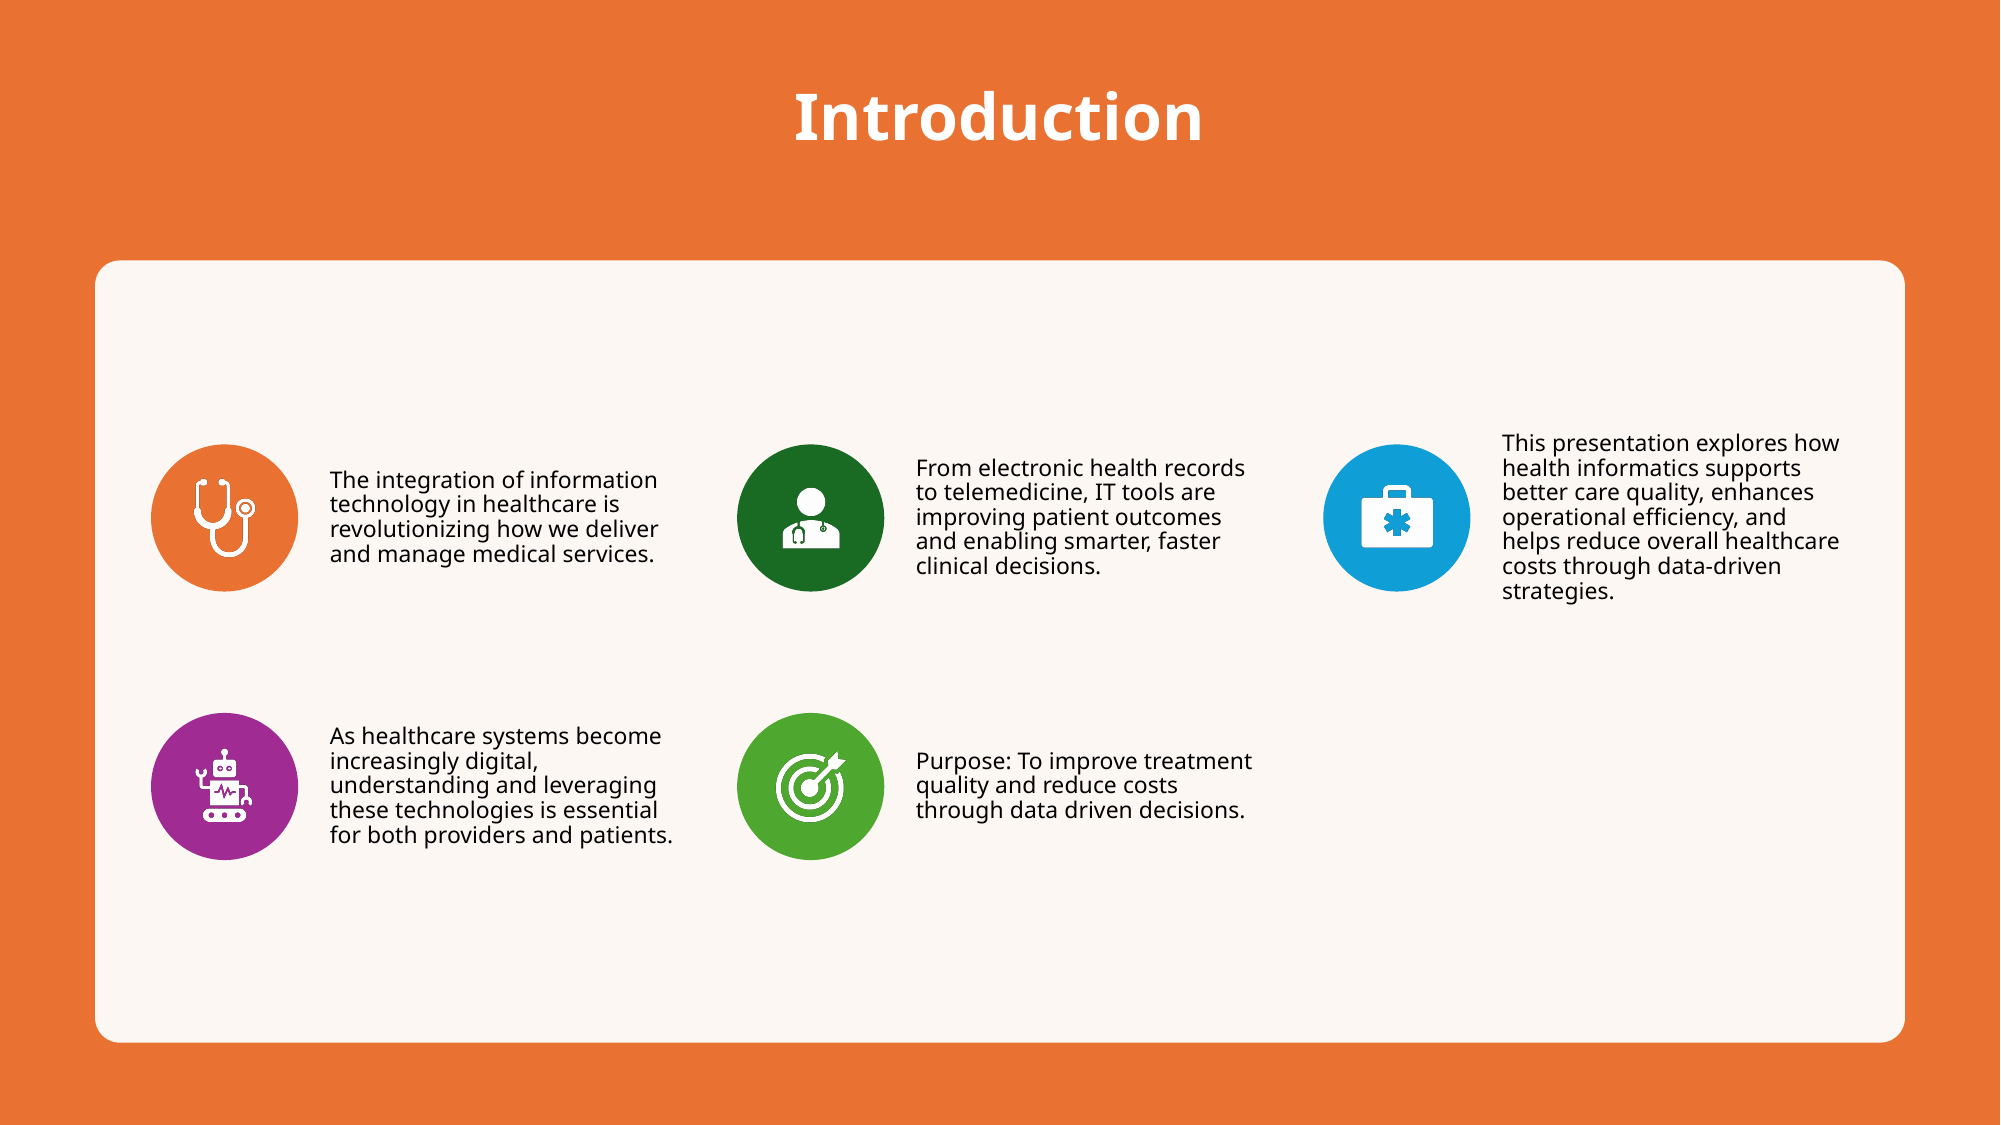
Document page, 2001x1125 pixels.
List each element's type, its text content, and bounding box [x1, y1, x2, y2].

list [136, 294, 1863, 1010]
text_box [0, 0, 2000, 1125]
text_box [93, 258, 1907, 1045]
title Introduction [137, 75, 1863, 241]
